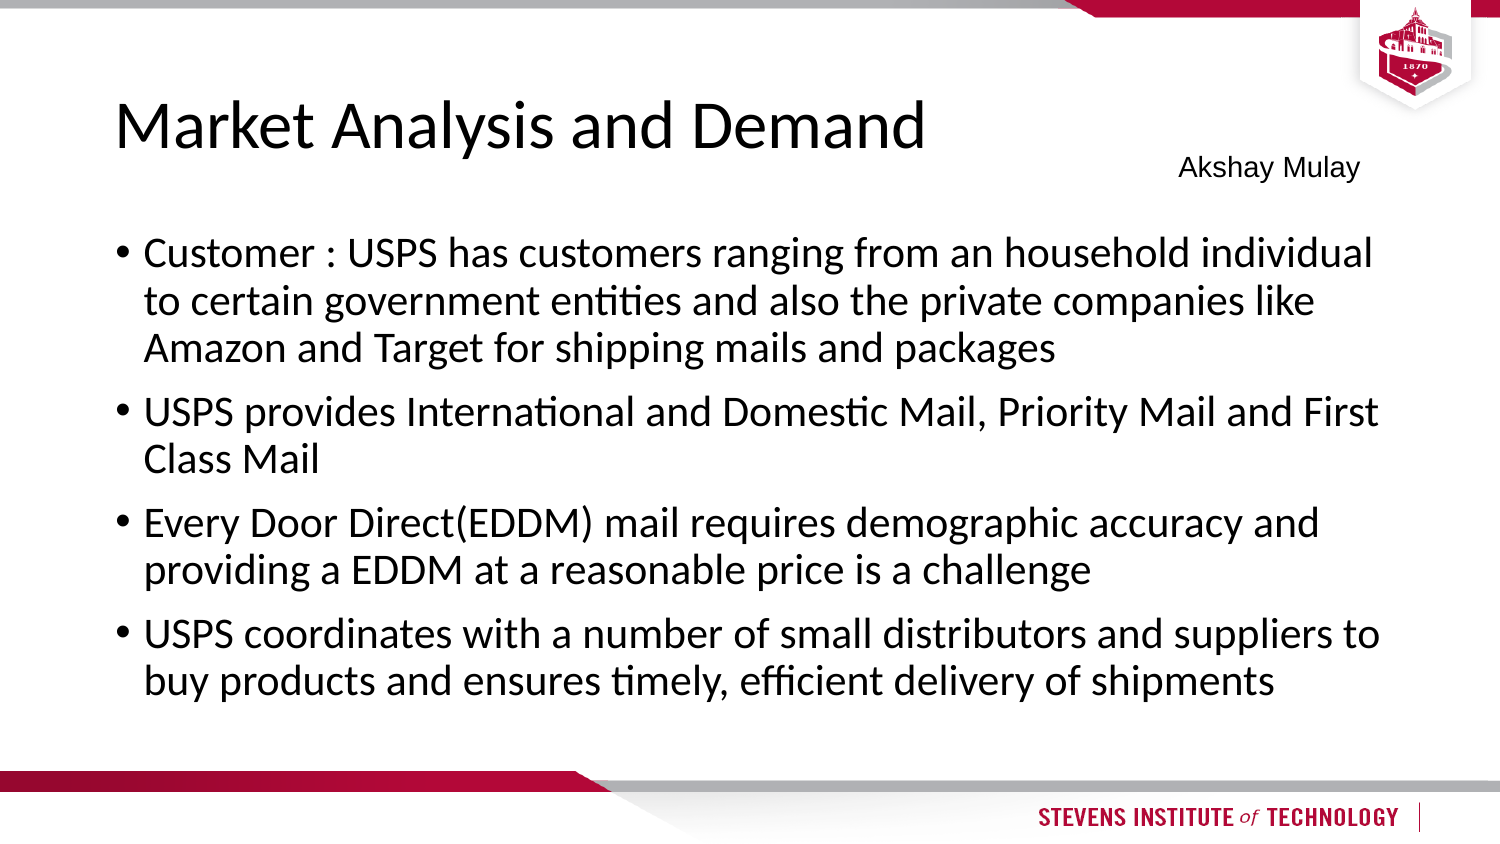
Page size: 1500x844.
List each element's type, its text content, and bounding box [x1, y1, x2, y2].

picture [0, 771, 1500, 844]
title Market Analysis and Demand [103, 44, 1397, 208]
text_box Akshay Mulay [1163, 133, 1454, 180]
picture [0, 0, 1500, 120]
list Customer : USPS has customers ranging from an household individual to certain government entities and also the private companies like Amazon and Target for shipping mails and packages USPS provides International and Domestic Mail, Priority Mail and First Class Mail Every Door Direct(EDDM) mail requires demographic accuracy and providing a EDDM at a reasonable price is a challenge USPS coordinates with a number of small distributors and suppliers to buy products and ensures timely, efficient delivery of shipments [103, 224, 1397, 760]
